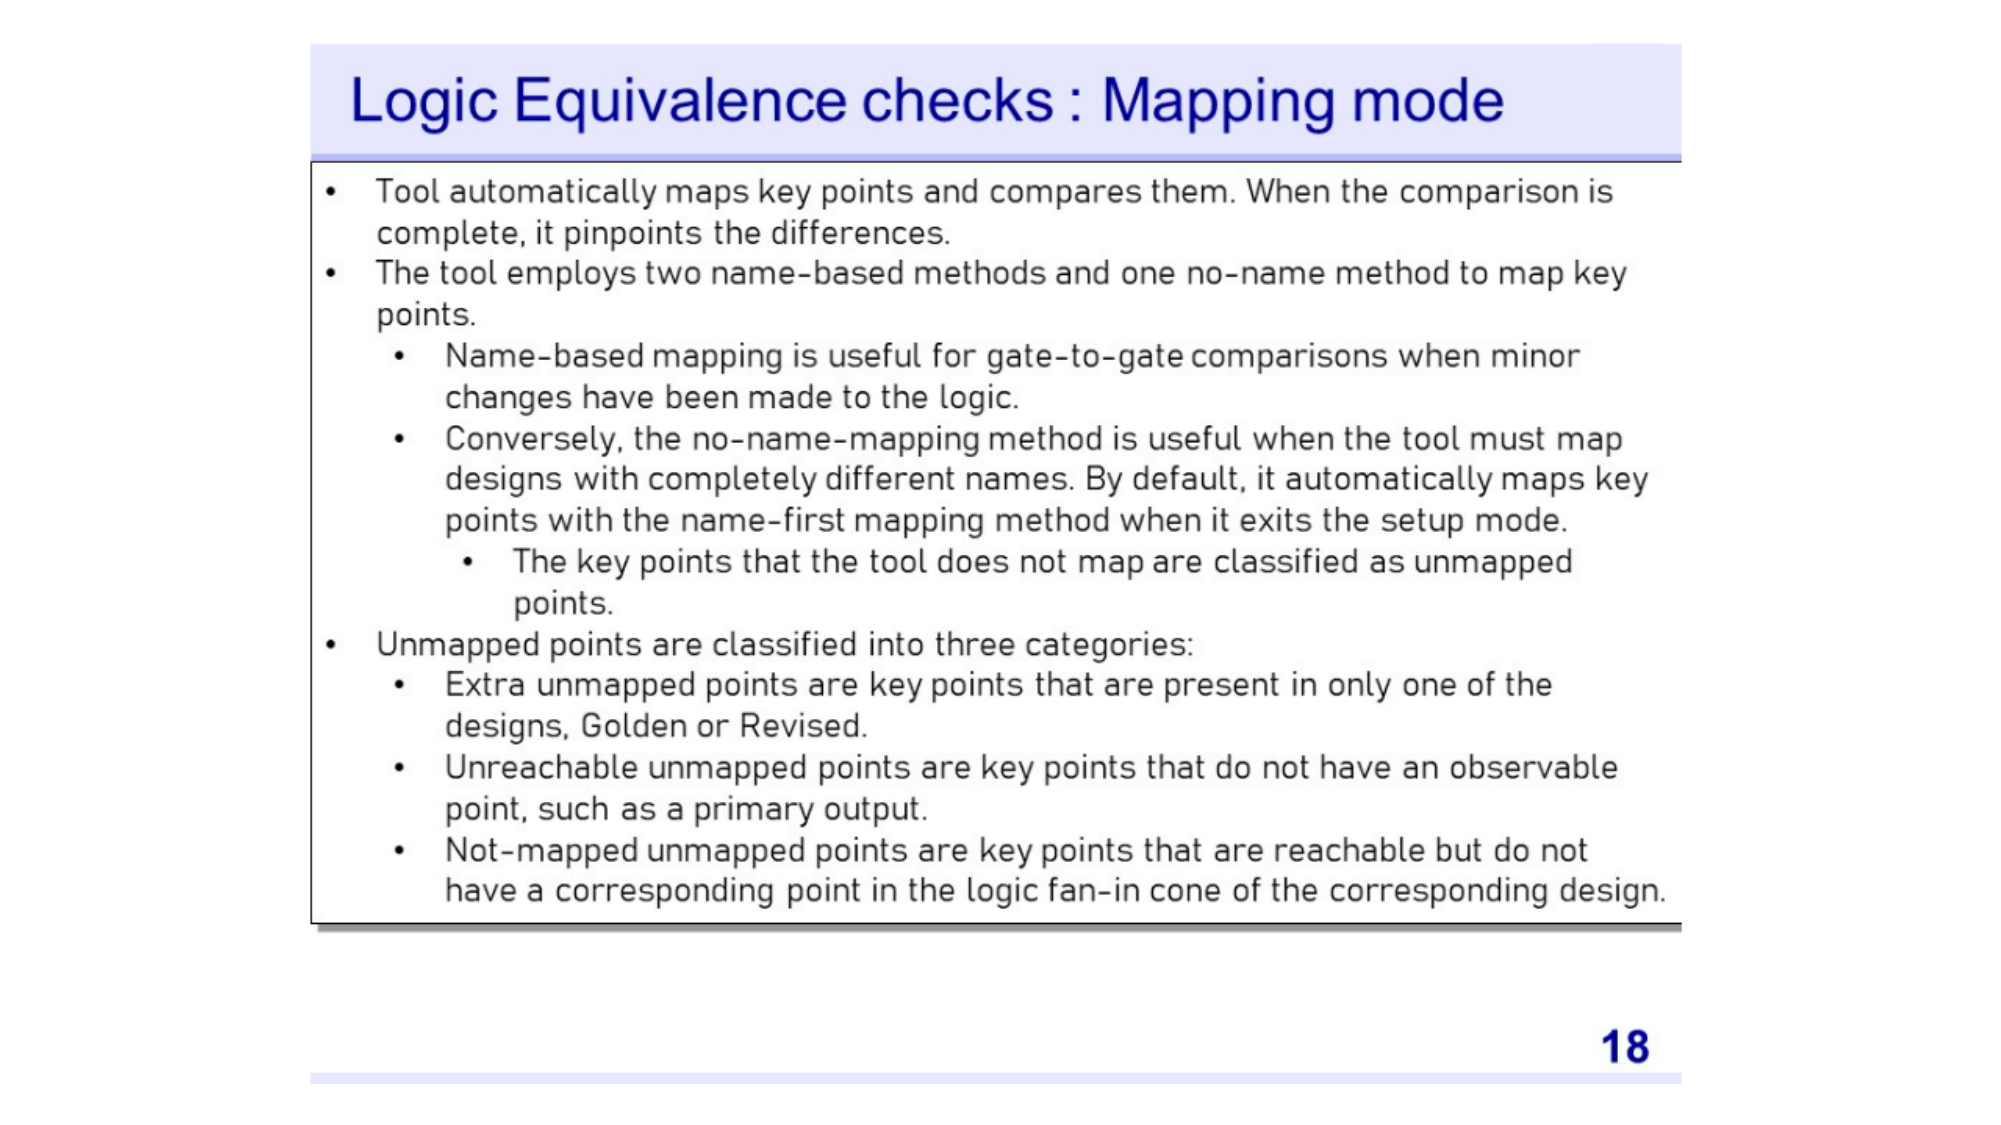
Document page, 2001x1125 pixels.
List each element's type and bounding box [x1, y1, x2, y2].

picture [306, 41, 1693, 1084]
